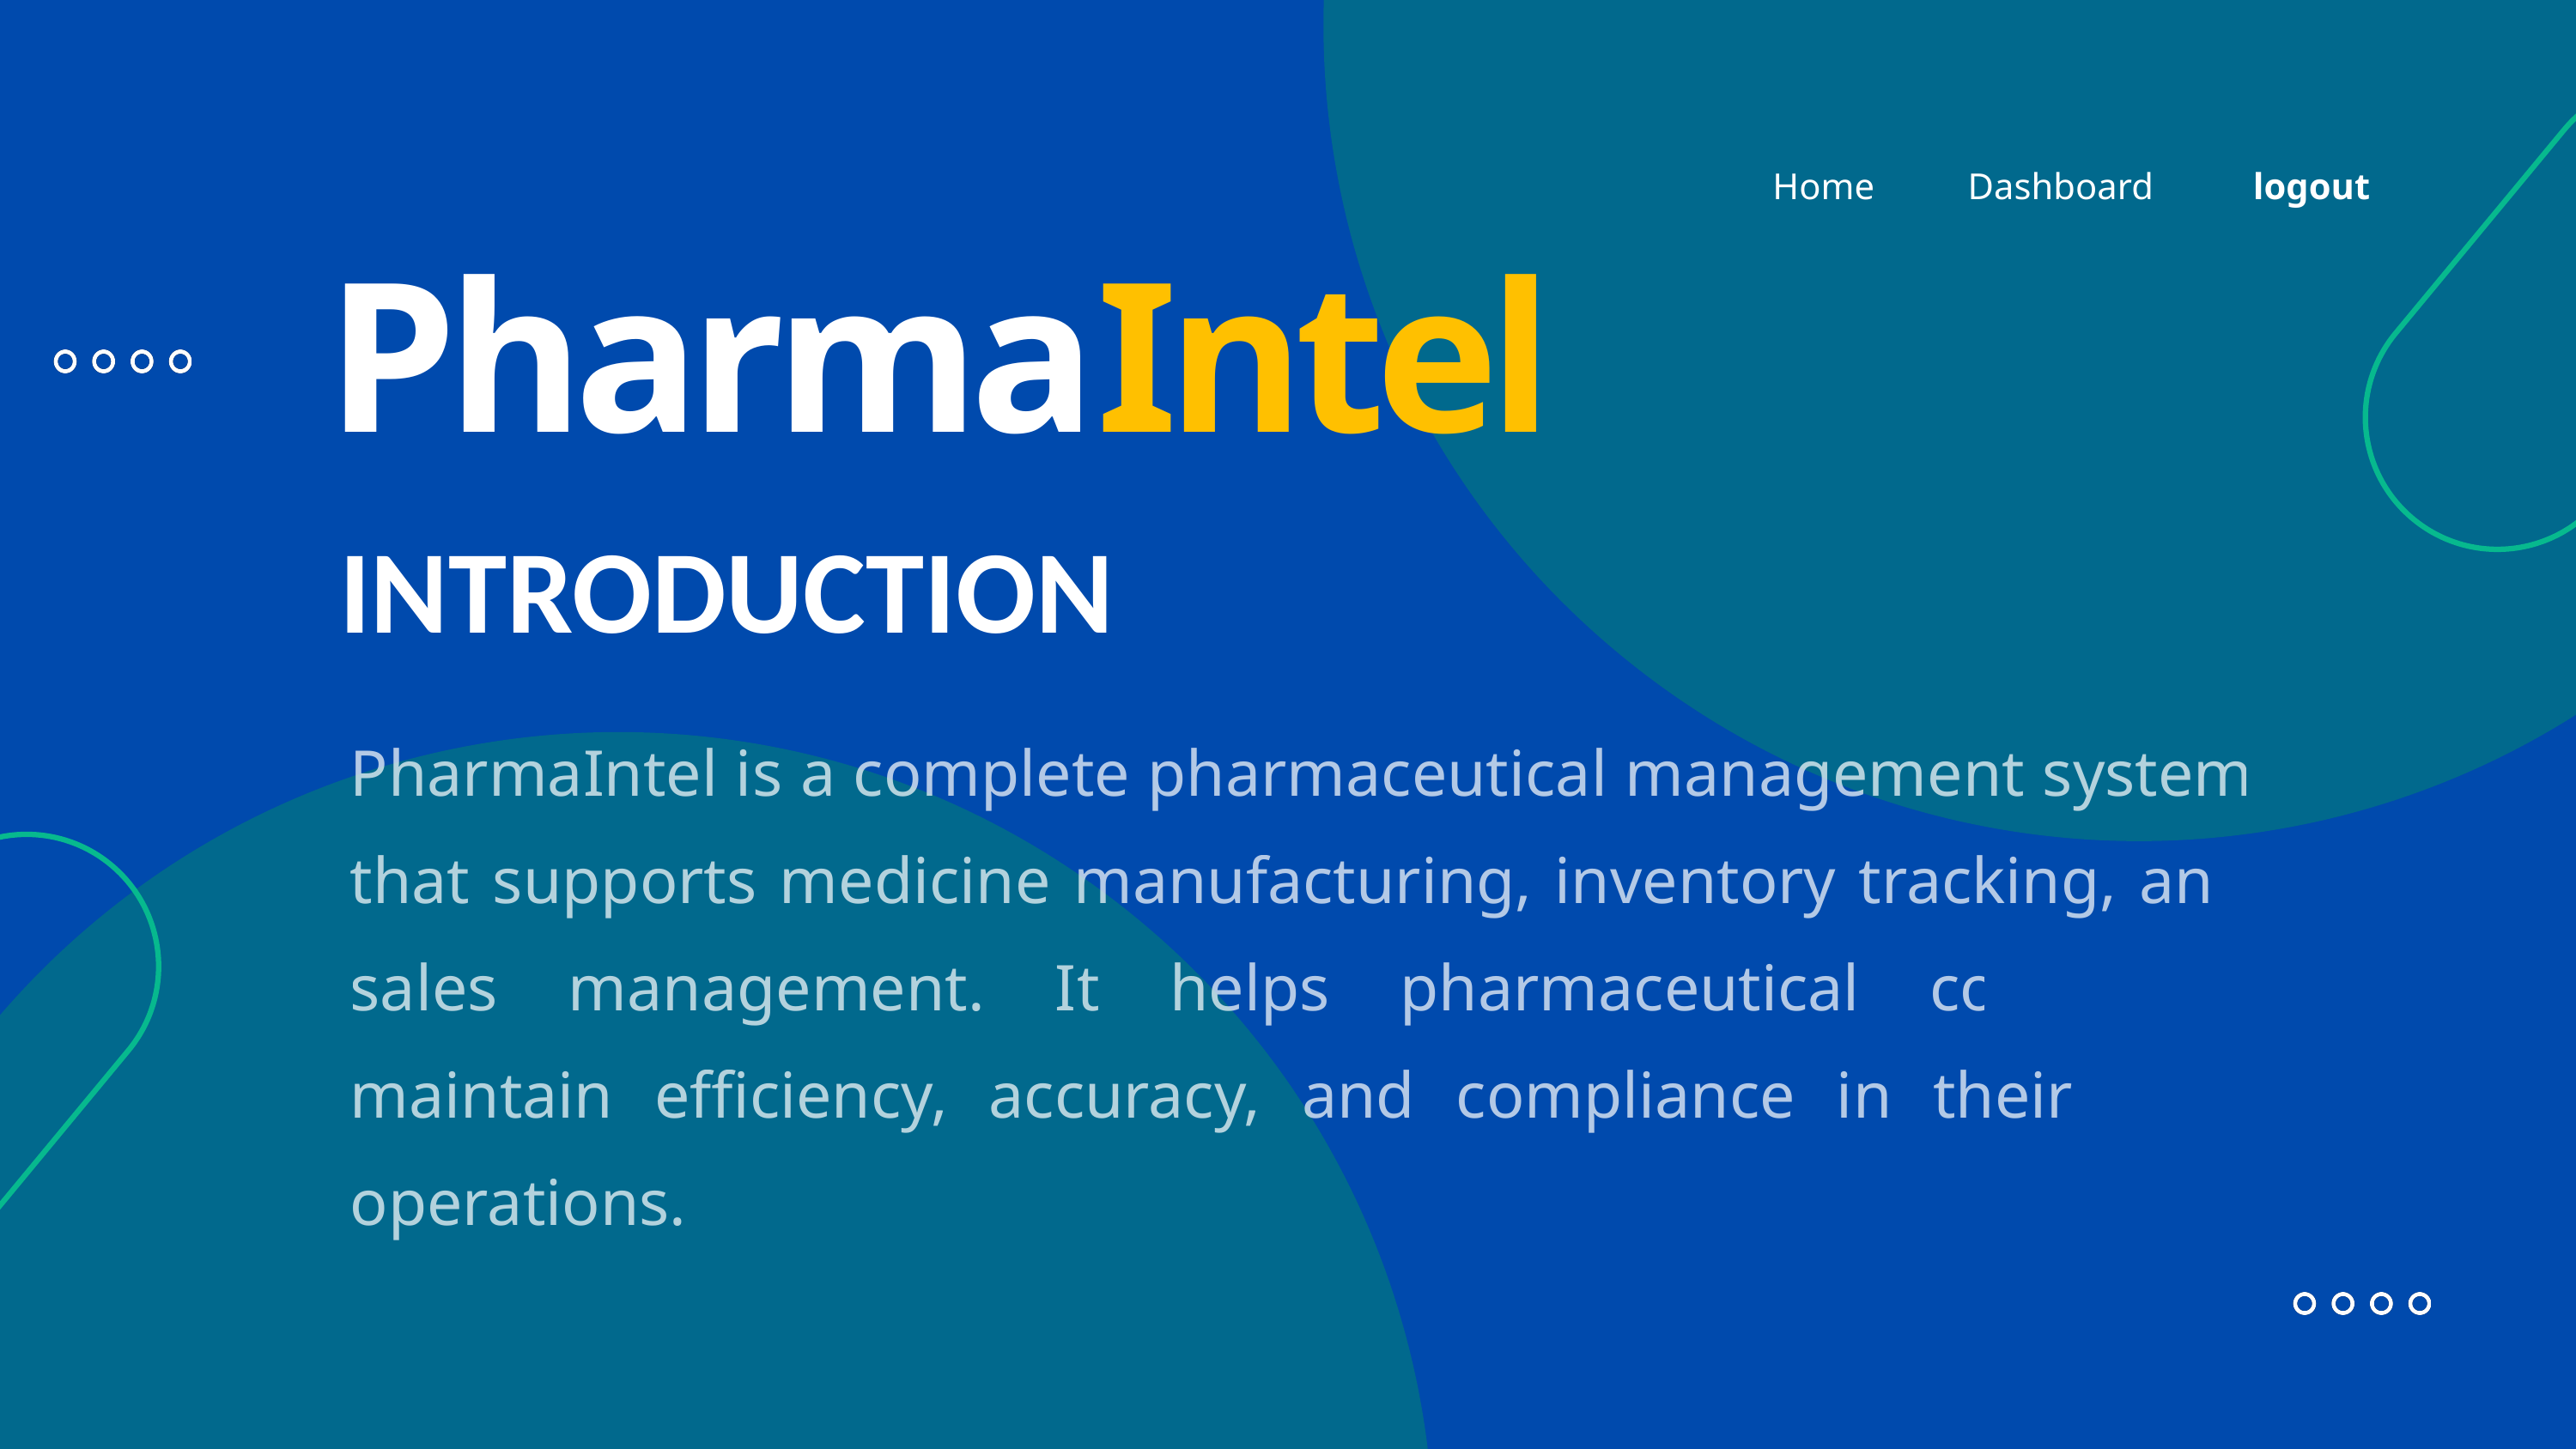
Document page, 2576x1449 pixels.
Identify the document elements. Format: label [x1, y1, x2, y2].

text_box [0, 936, 207, 1201]
text_box [2293, 1292, 2432, 1316]
text_box [0, 841, 1486, 1449]
text_box [1271, 0, 2576, 731]
text_box [326, 274, 2255, 1328]
text_box [1758, 159, 2393, 203]
text_box [53, 349, 192, 373]
text_box [2317, 183, 2576, 448]
